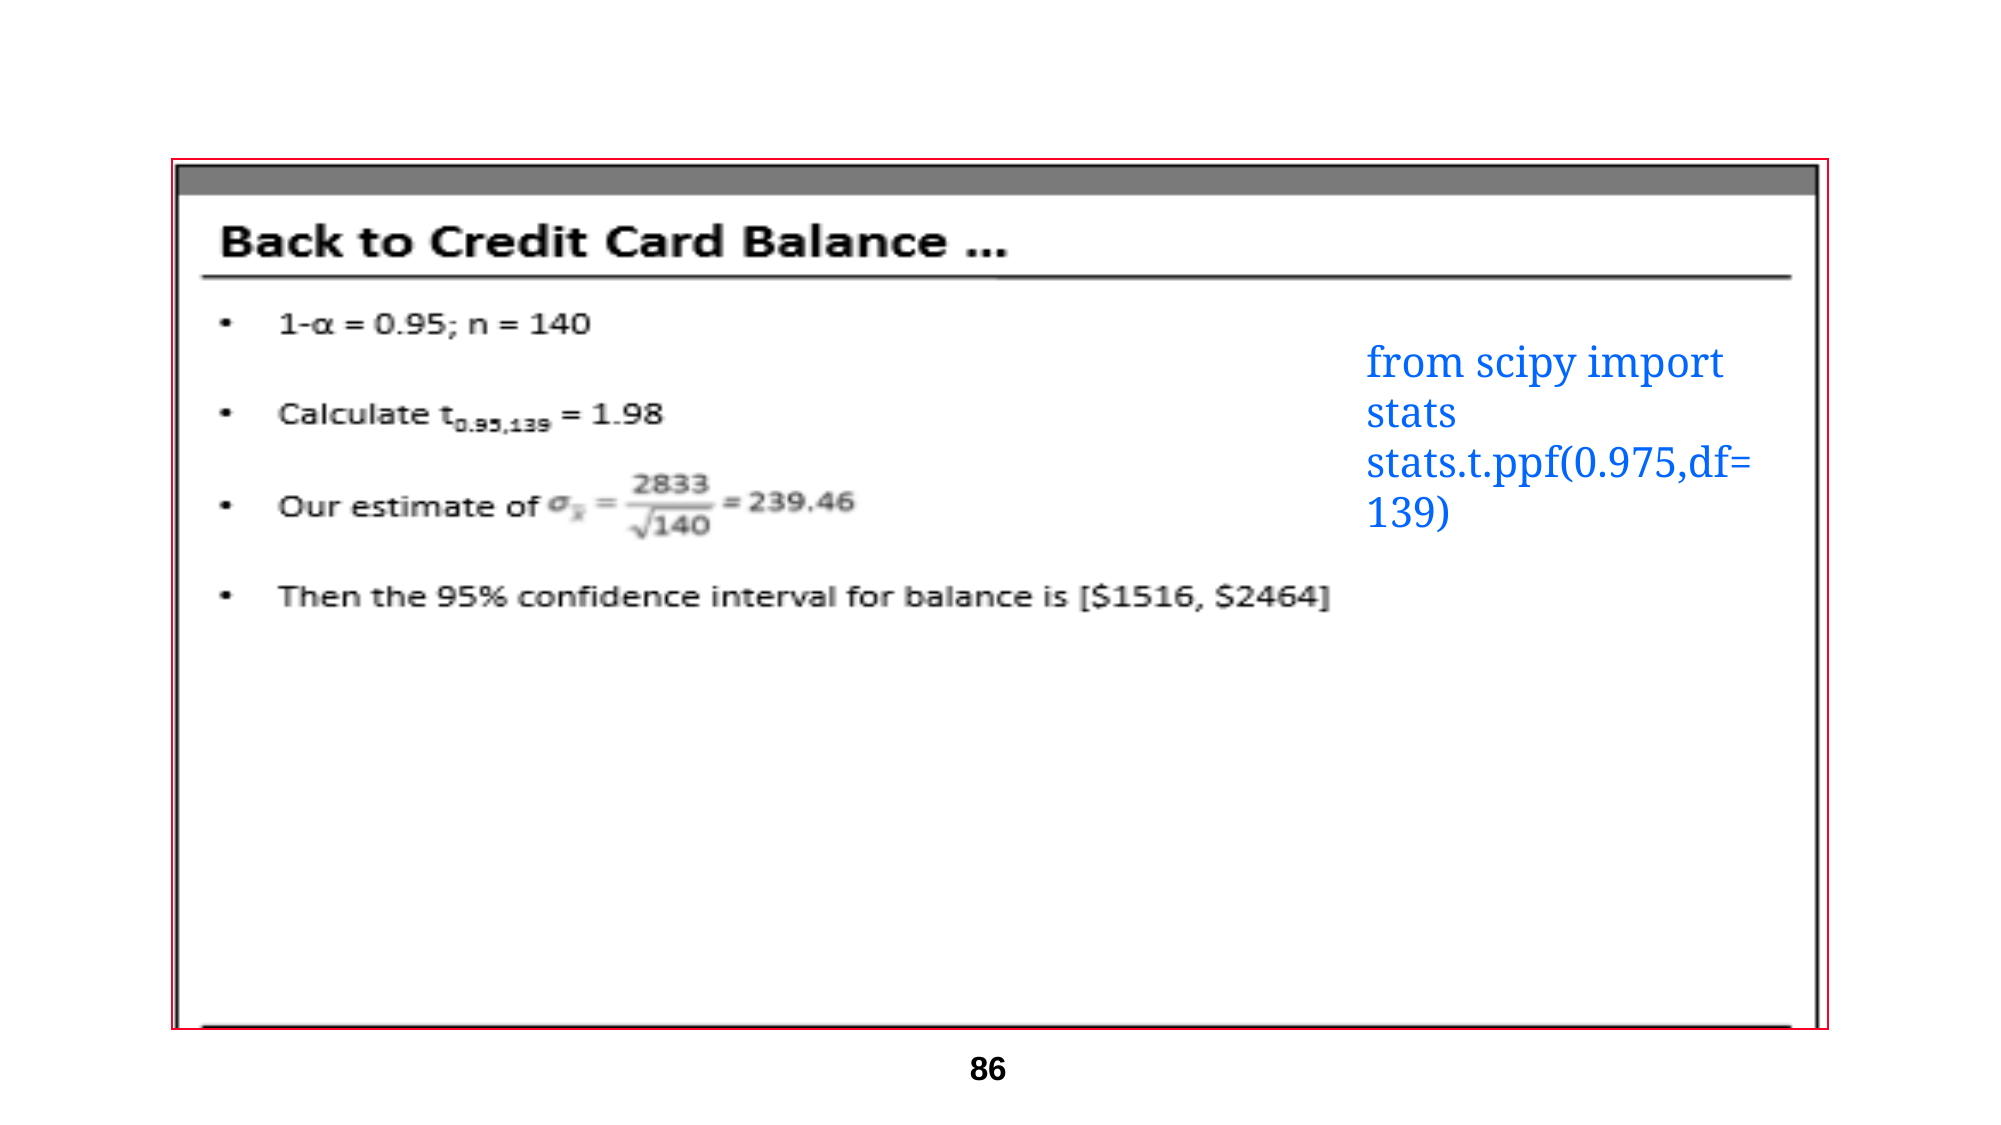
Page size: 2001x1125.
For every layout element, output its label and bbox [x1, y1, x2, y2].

picture [172, 160, 1828, 1029]
